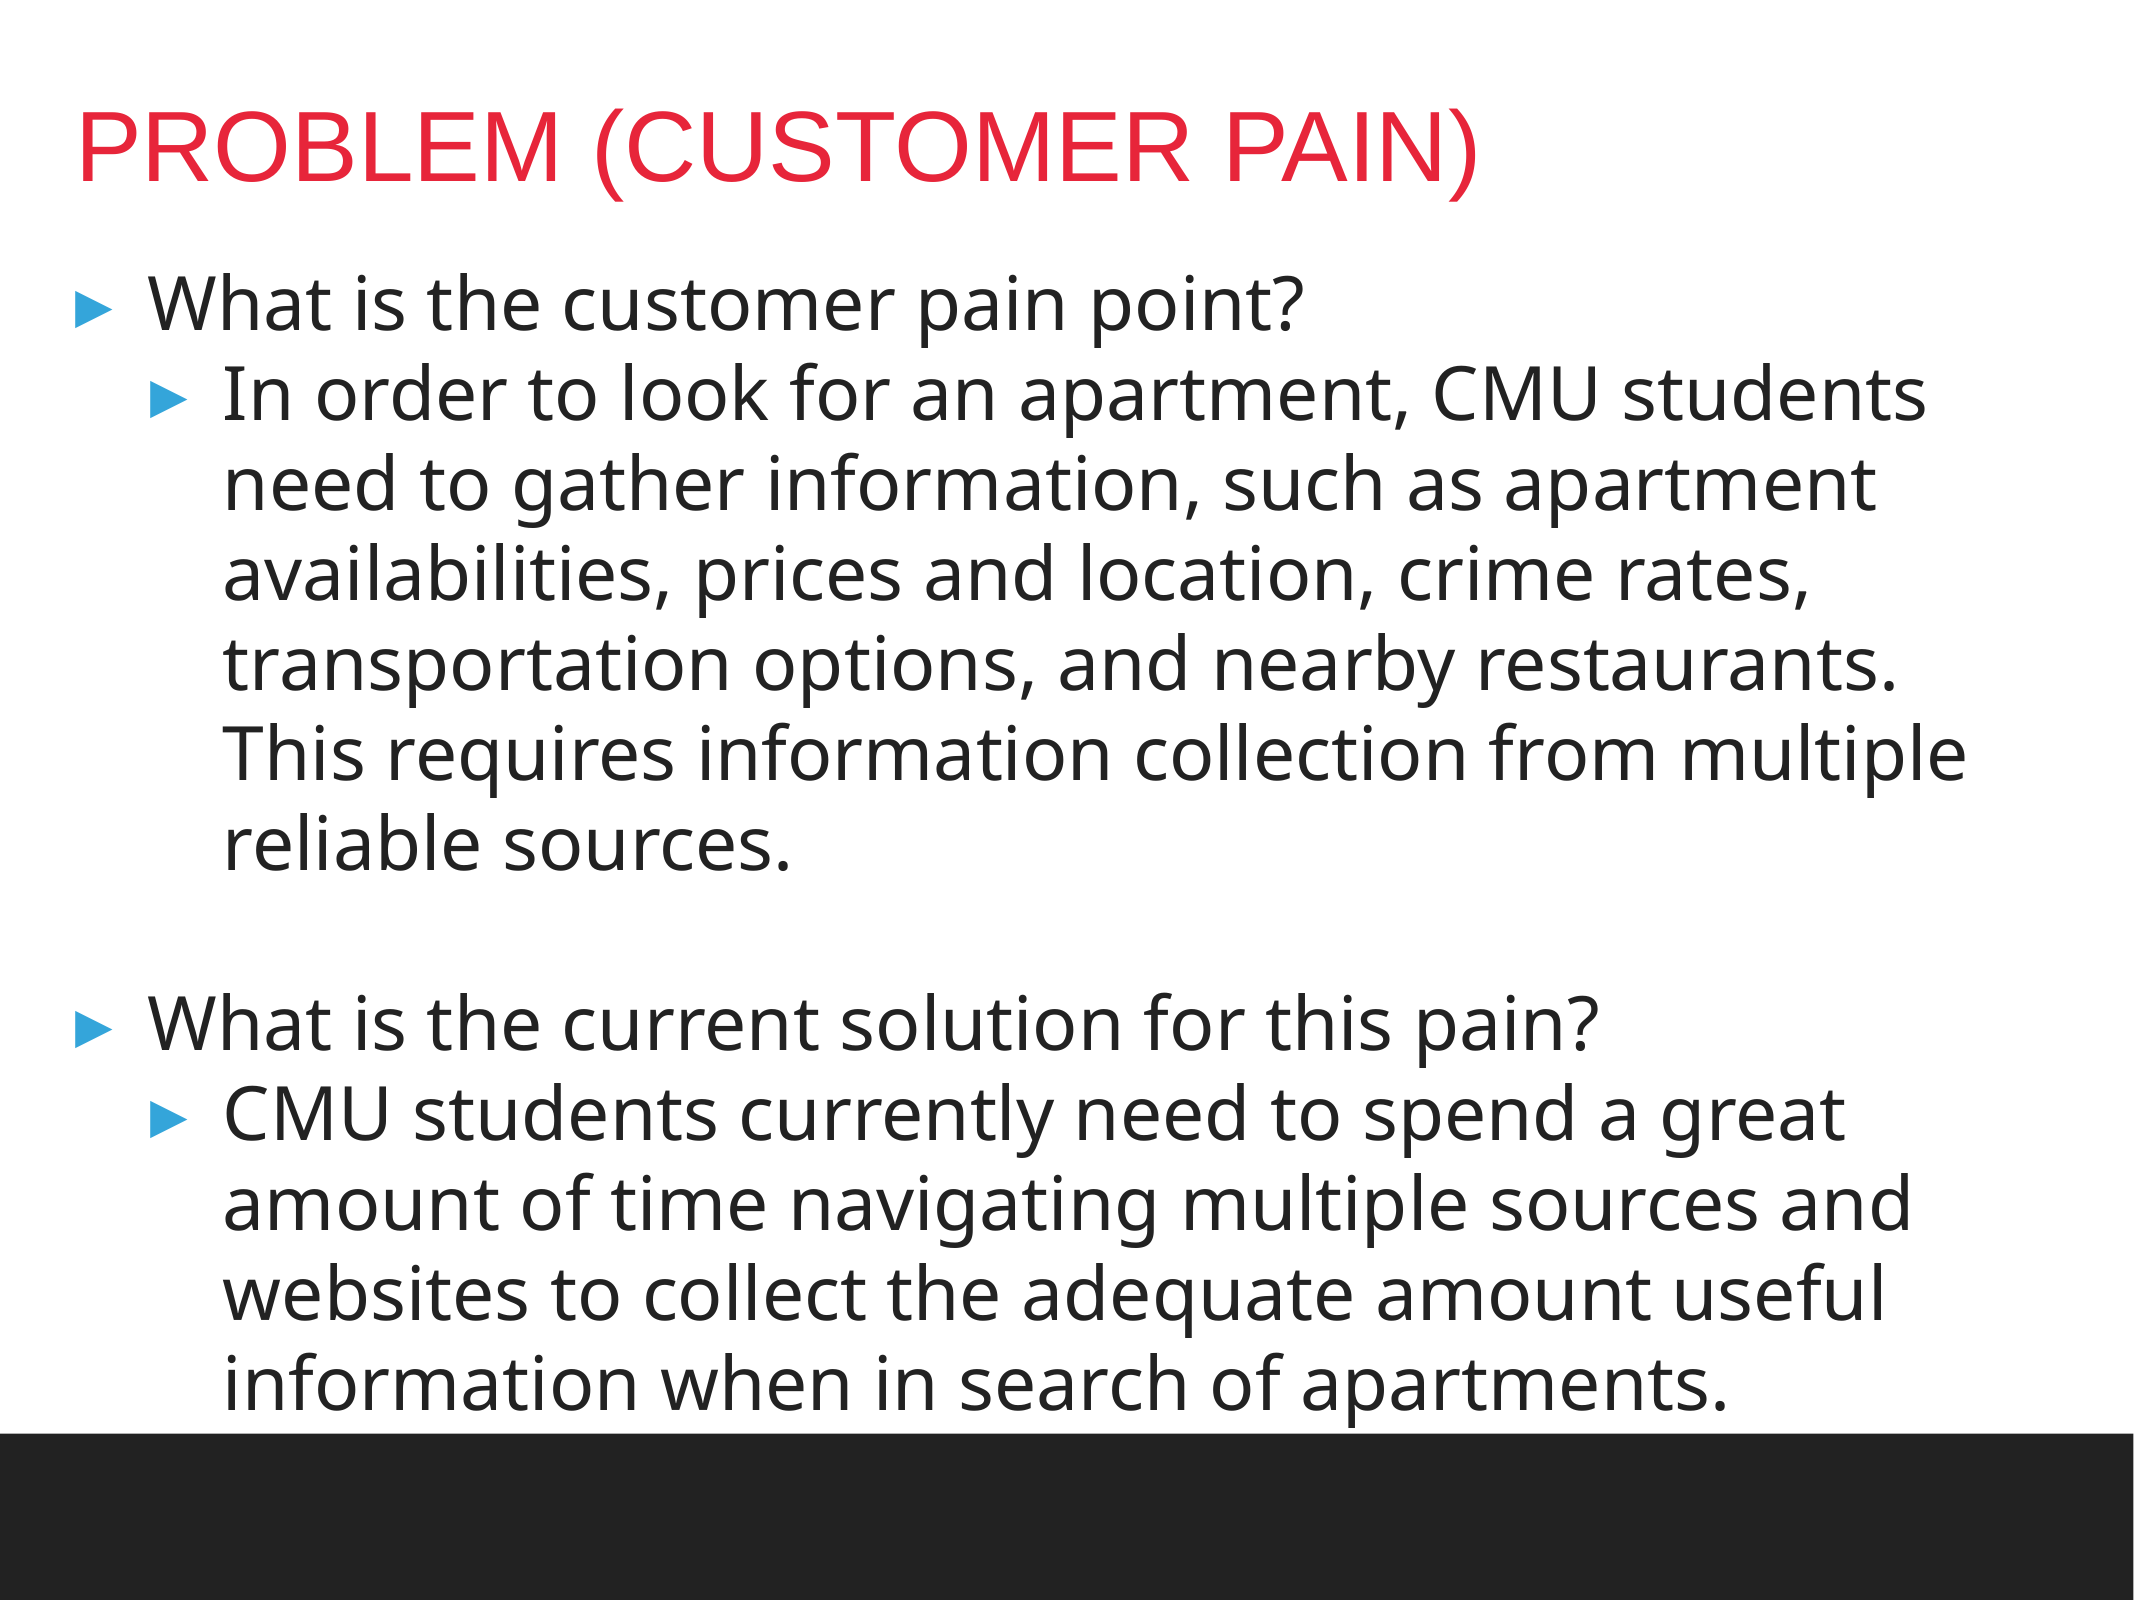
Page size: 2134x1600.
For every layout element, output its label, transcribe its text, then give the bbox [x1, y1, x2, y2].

title PROBLEM (CUSTOMER PAIN) [66, 96, 2067, 216]
list What is the customer pain point? In order to look for an apartment, CMU students need to gather information, such as apartment availabilities, prices and location, crime rates, transportation options, and nearby restaurants. This requires information collection from multiple reliable sources. What is the current solution for this pain? CMU students currently need to spend a great amount of time navigating multiple sources and websites to collect the adequate amount useful information when in search of apartments. [66, 247, 2067, 1250]
